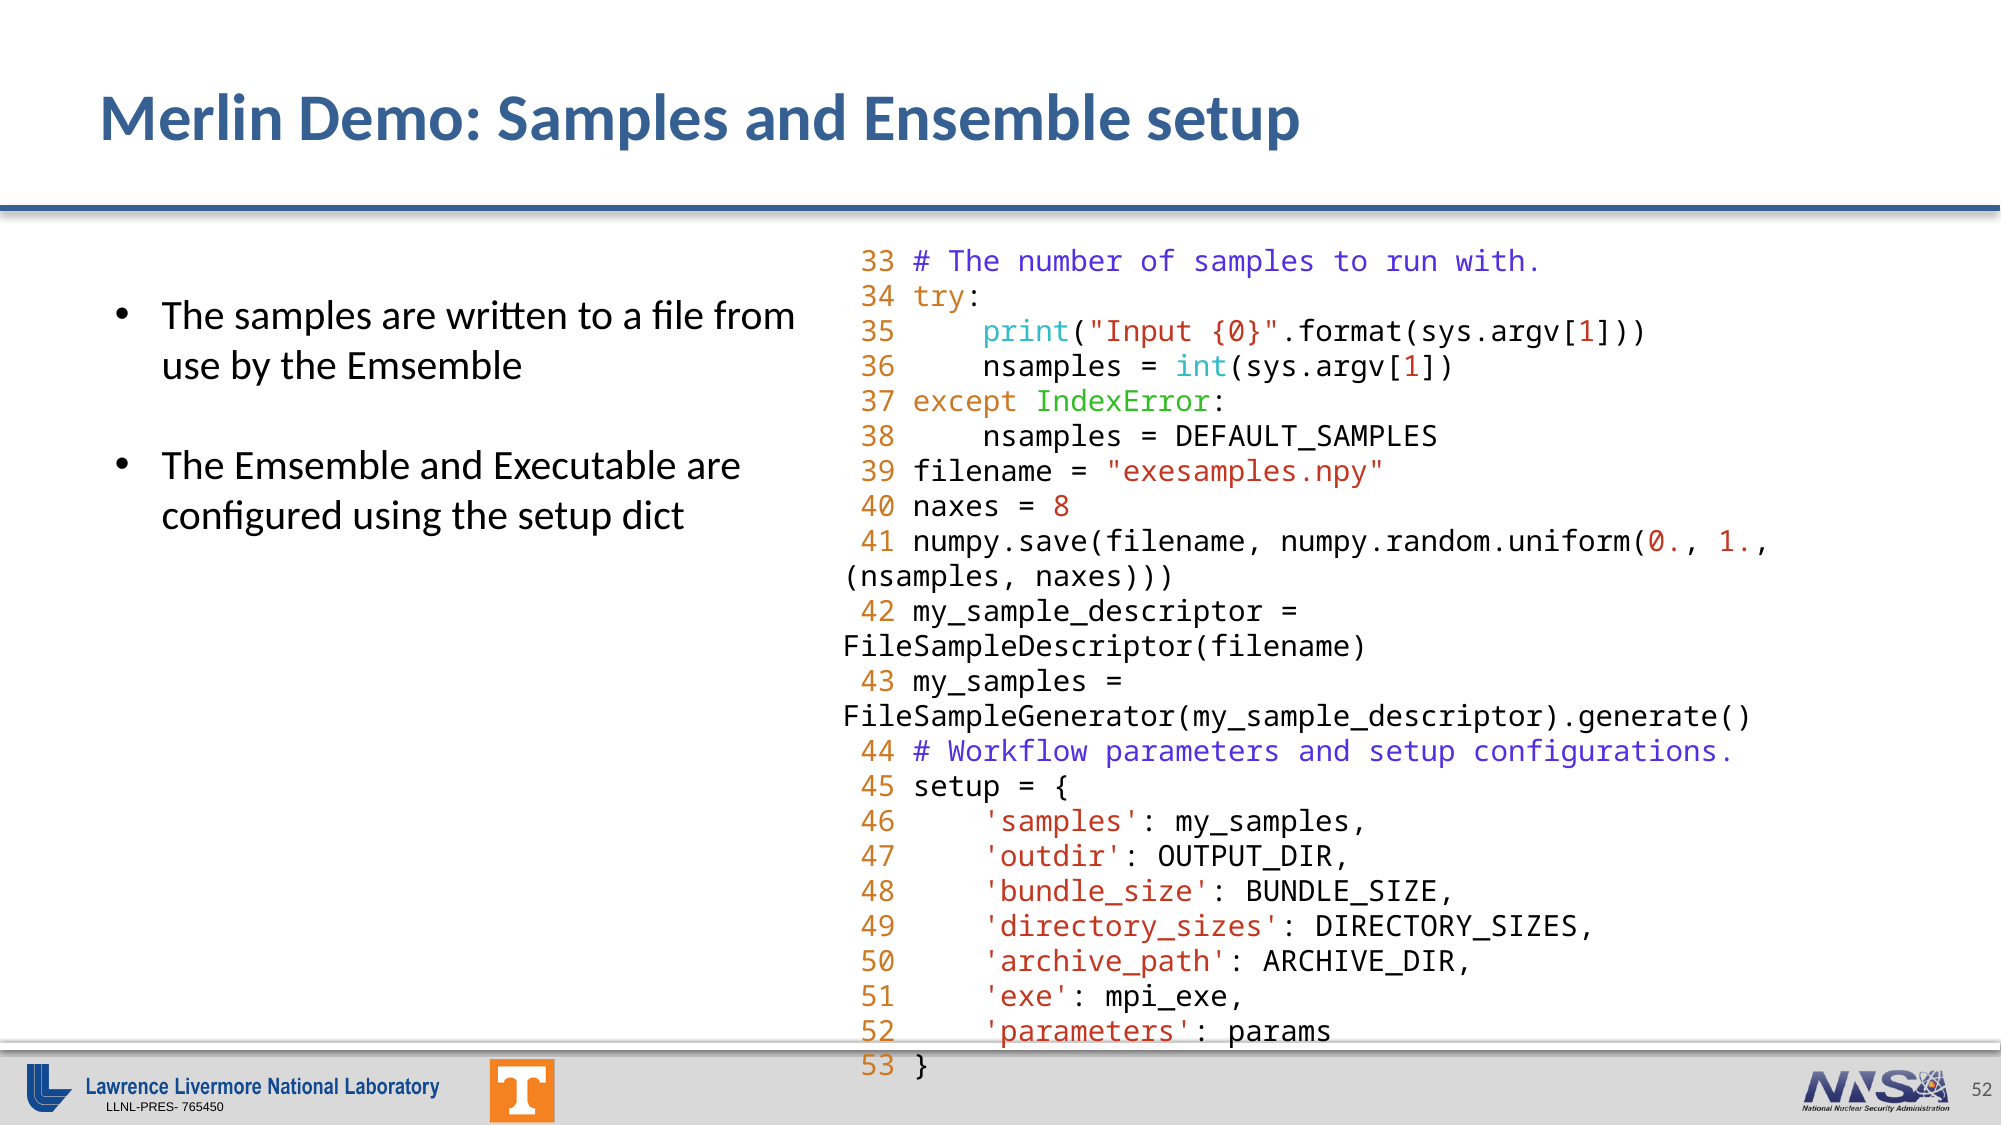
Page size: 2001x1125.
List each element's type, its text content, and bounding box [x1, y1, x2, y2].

text_box The samples are written to a file from use by the Emsemble The Emsemble and Executable are configured using the setup dict [99, 235, 828, 816]
text_box 33 # The number of samples to run with. 34 try: 35 print("Input {0}".format(sys.argv[1])) 36 nsamples = int(sys.argv[1]) 37 except IndexError: 38 nsamples = DEFAULT_SAMPLES 39 filename = "exesamples.npy" 40 naxes = 8 41 numpy.save(filename, numpy.random.uniform(0., 1., (nsamples, naxes))) 42 my_sample_descriptor = FileSampleDescriptor(filename) 43 my_samples = FileSampleGenerator(my_sample_descriptor).generate() 44 # Workflow parameters and setup configurations. 45 setup = { 46 'samples': my_samples, 47 'outdir': OUTPUT_DIR, 48 'bundle_size': BUNDLE_SIZE, 49 'directory_sizes': DIRECTORY_SIZES, 50 'archive_path': ARCHIVE_DIR, 51 'exe': mpi_exe, 52 'parameters': params 53 } [828, 235, 1855, 1090]
picture [1795, 1057, 1956, 1119]
picture [27, 1049, 566, 1125]
title Merlin Demo: Samples and Ensemble setup [99, 36, 1900, 202]
